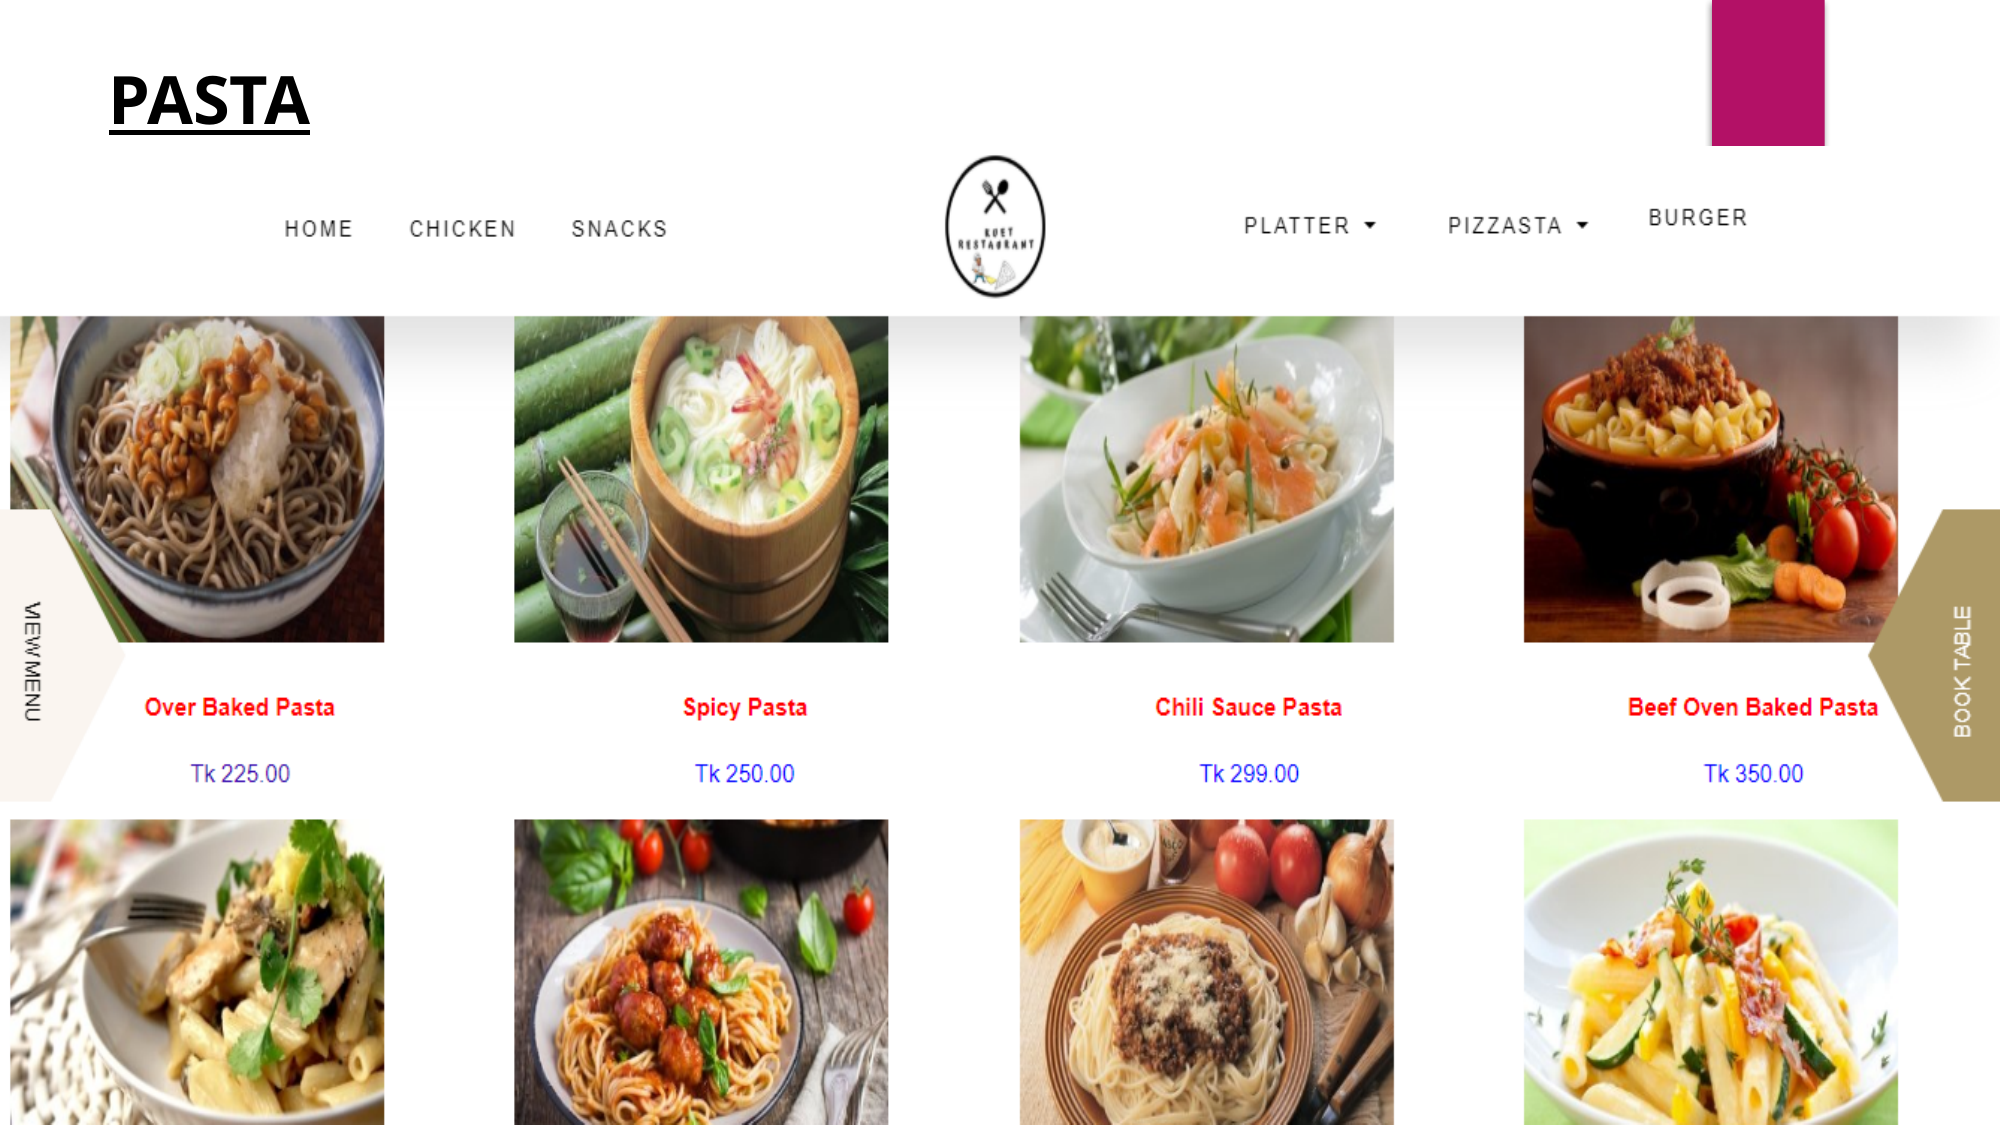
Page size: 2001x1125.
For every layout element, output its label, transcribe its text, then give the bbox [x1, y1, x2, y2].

text_box PASTA [94, 50, 423, 143]
picture [0, 146, 2000, 1125]
